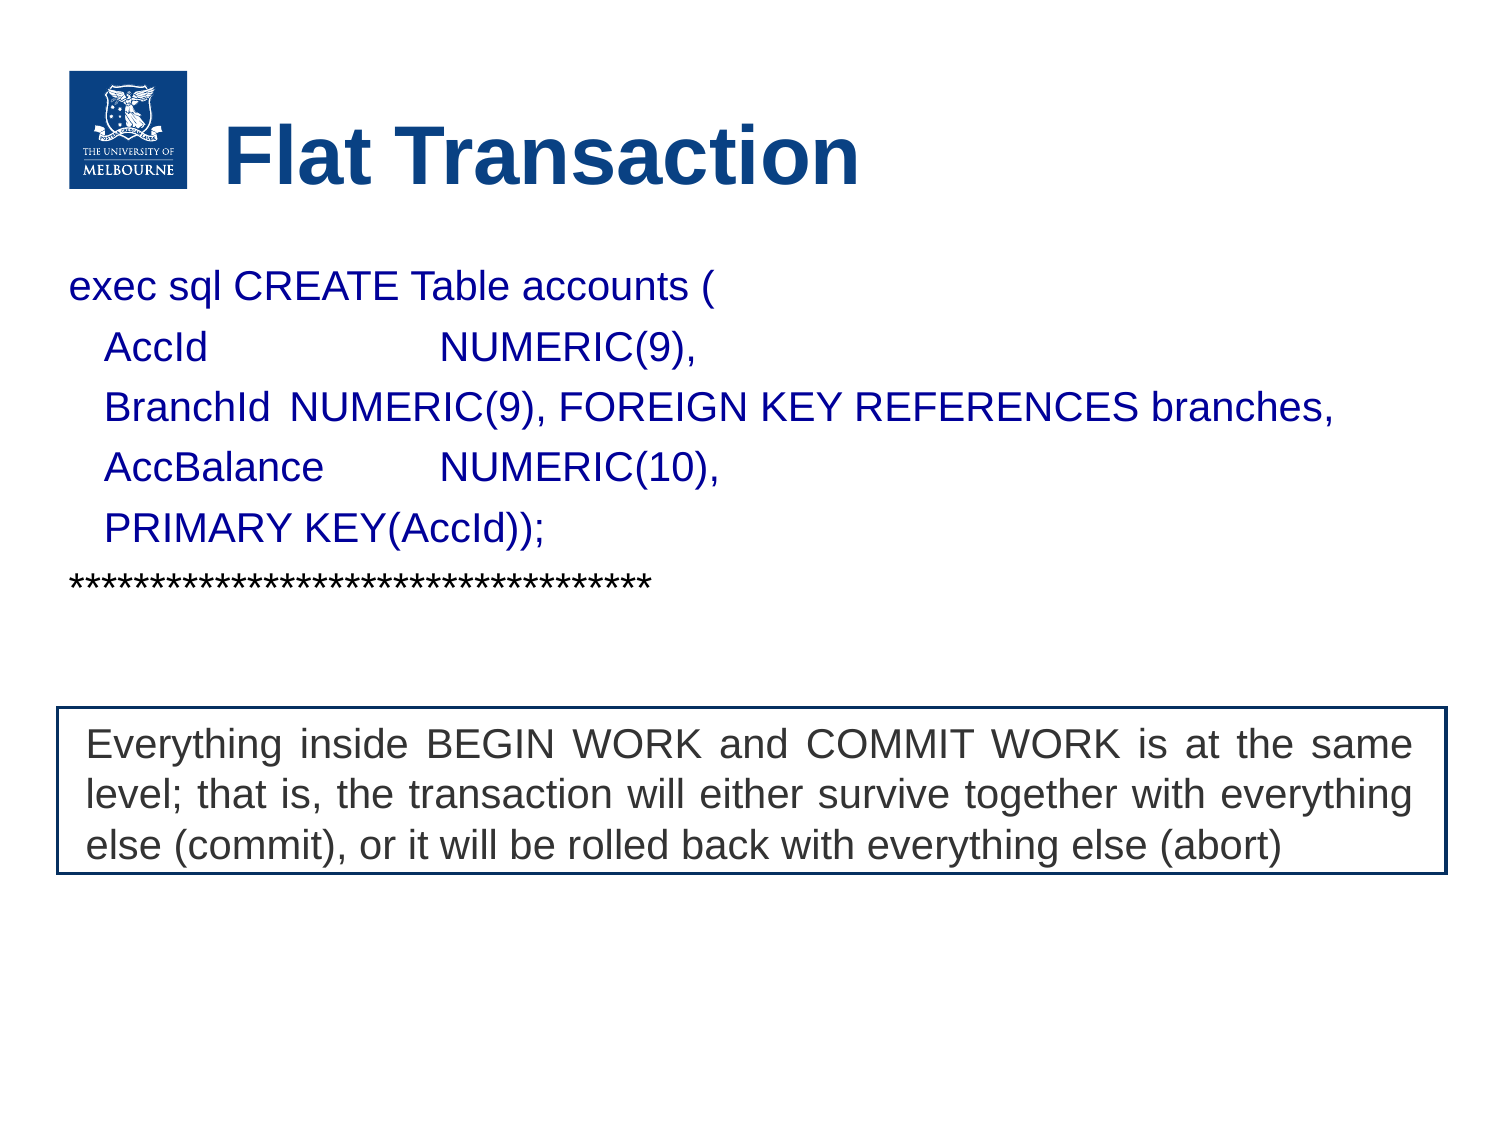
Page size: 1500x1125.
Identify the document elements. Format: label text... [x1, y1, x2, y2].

list exec sql CREATE Table accounts ( AccId NUMERIC(9), BranchId NUMERIC(9), FOREIGN KEY REFERENCES branches, AccBalance NUMERIC(10), PRIMARY KEY(AccId)); ************************************ [53, 251, 1443, 970]
text_box [56, 706, 1447, 875]
title Flat Transaction [208, 64, 1443, 211]
